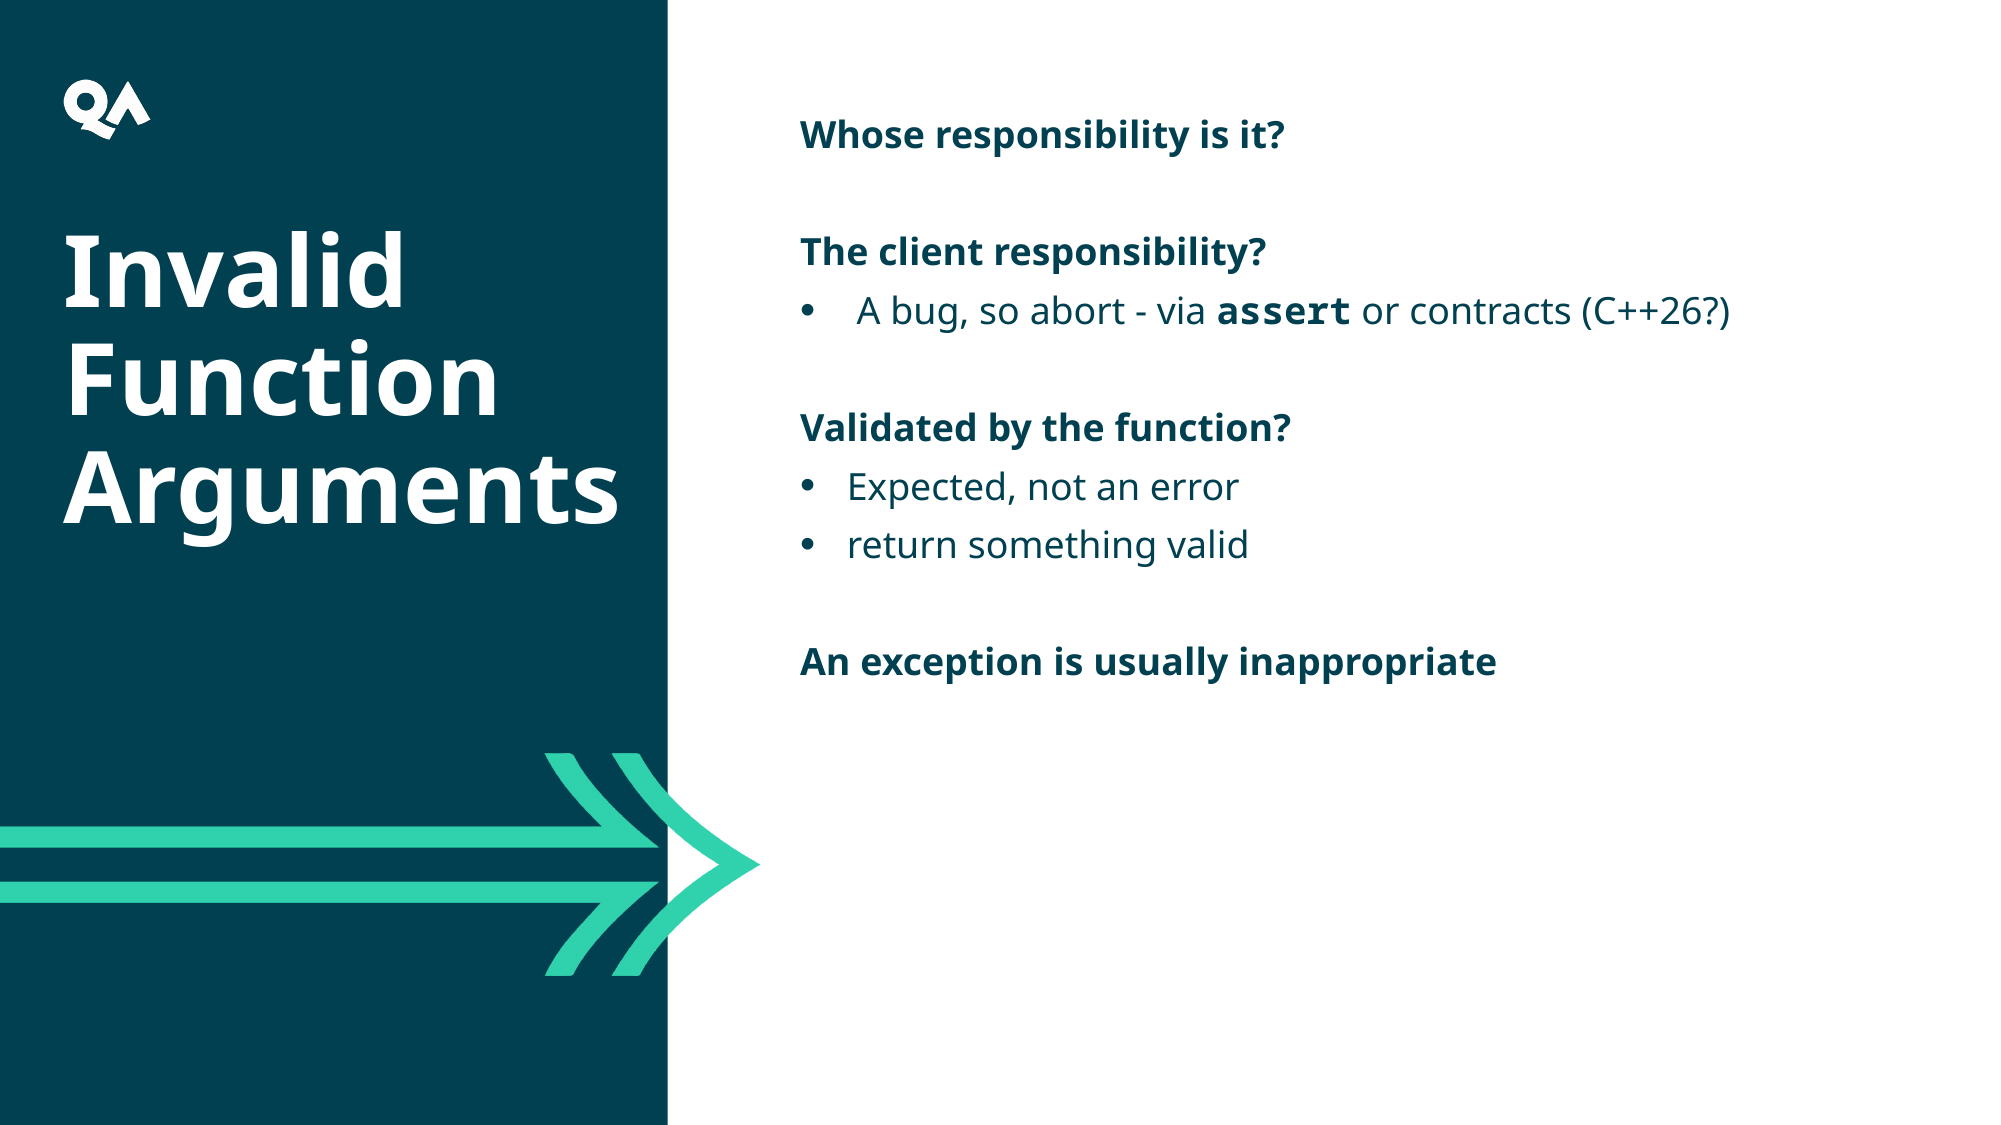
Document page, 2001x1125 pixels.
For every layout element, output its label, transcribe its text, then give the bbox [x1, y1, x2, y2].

list Invalid Function Arguments [63, 221, 628, 673]
picture [64, 80, 114, 139]
list Whose responsibility is it? The client responsibility? A bug, so abort - via assert or contracts (C++26?) Validated by the function? Expected, not an error return something valid An exception is usually inappropriate [800, 111, 1753, 783]
picture [107, 83, 149, 124]
picture [613, 727, 775, 995]
picture [0, 754, 657, 847]
picture [0, 882, 657, 975]
